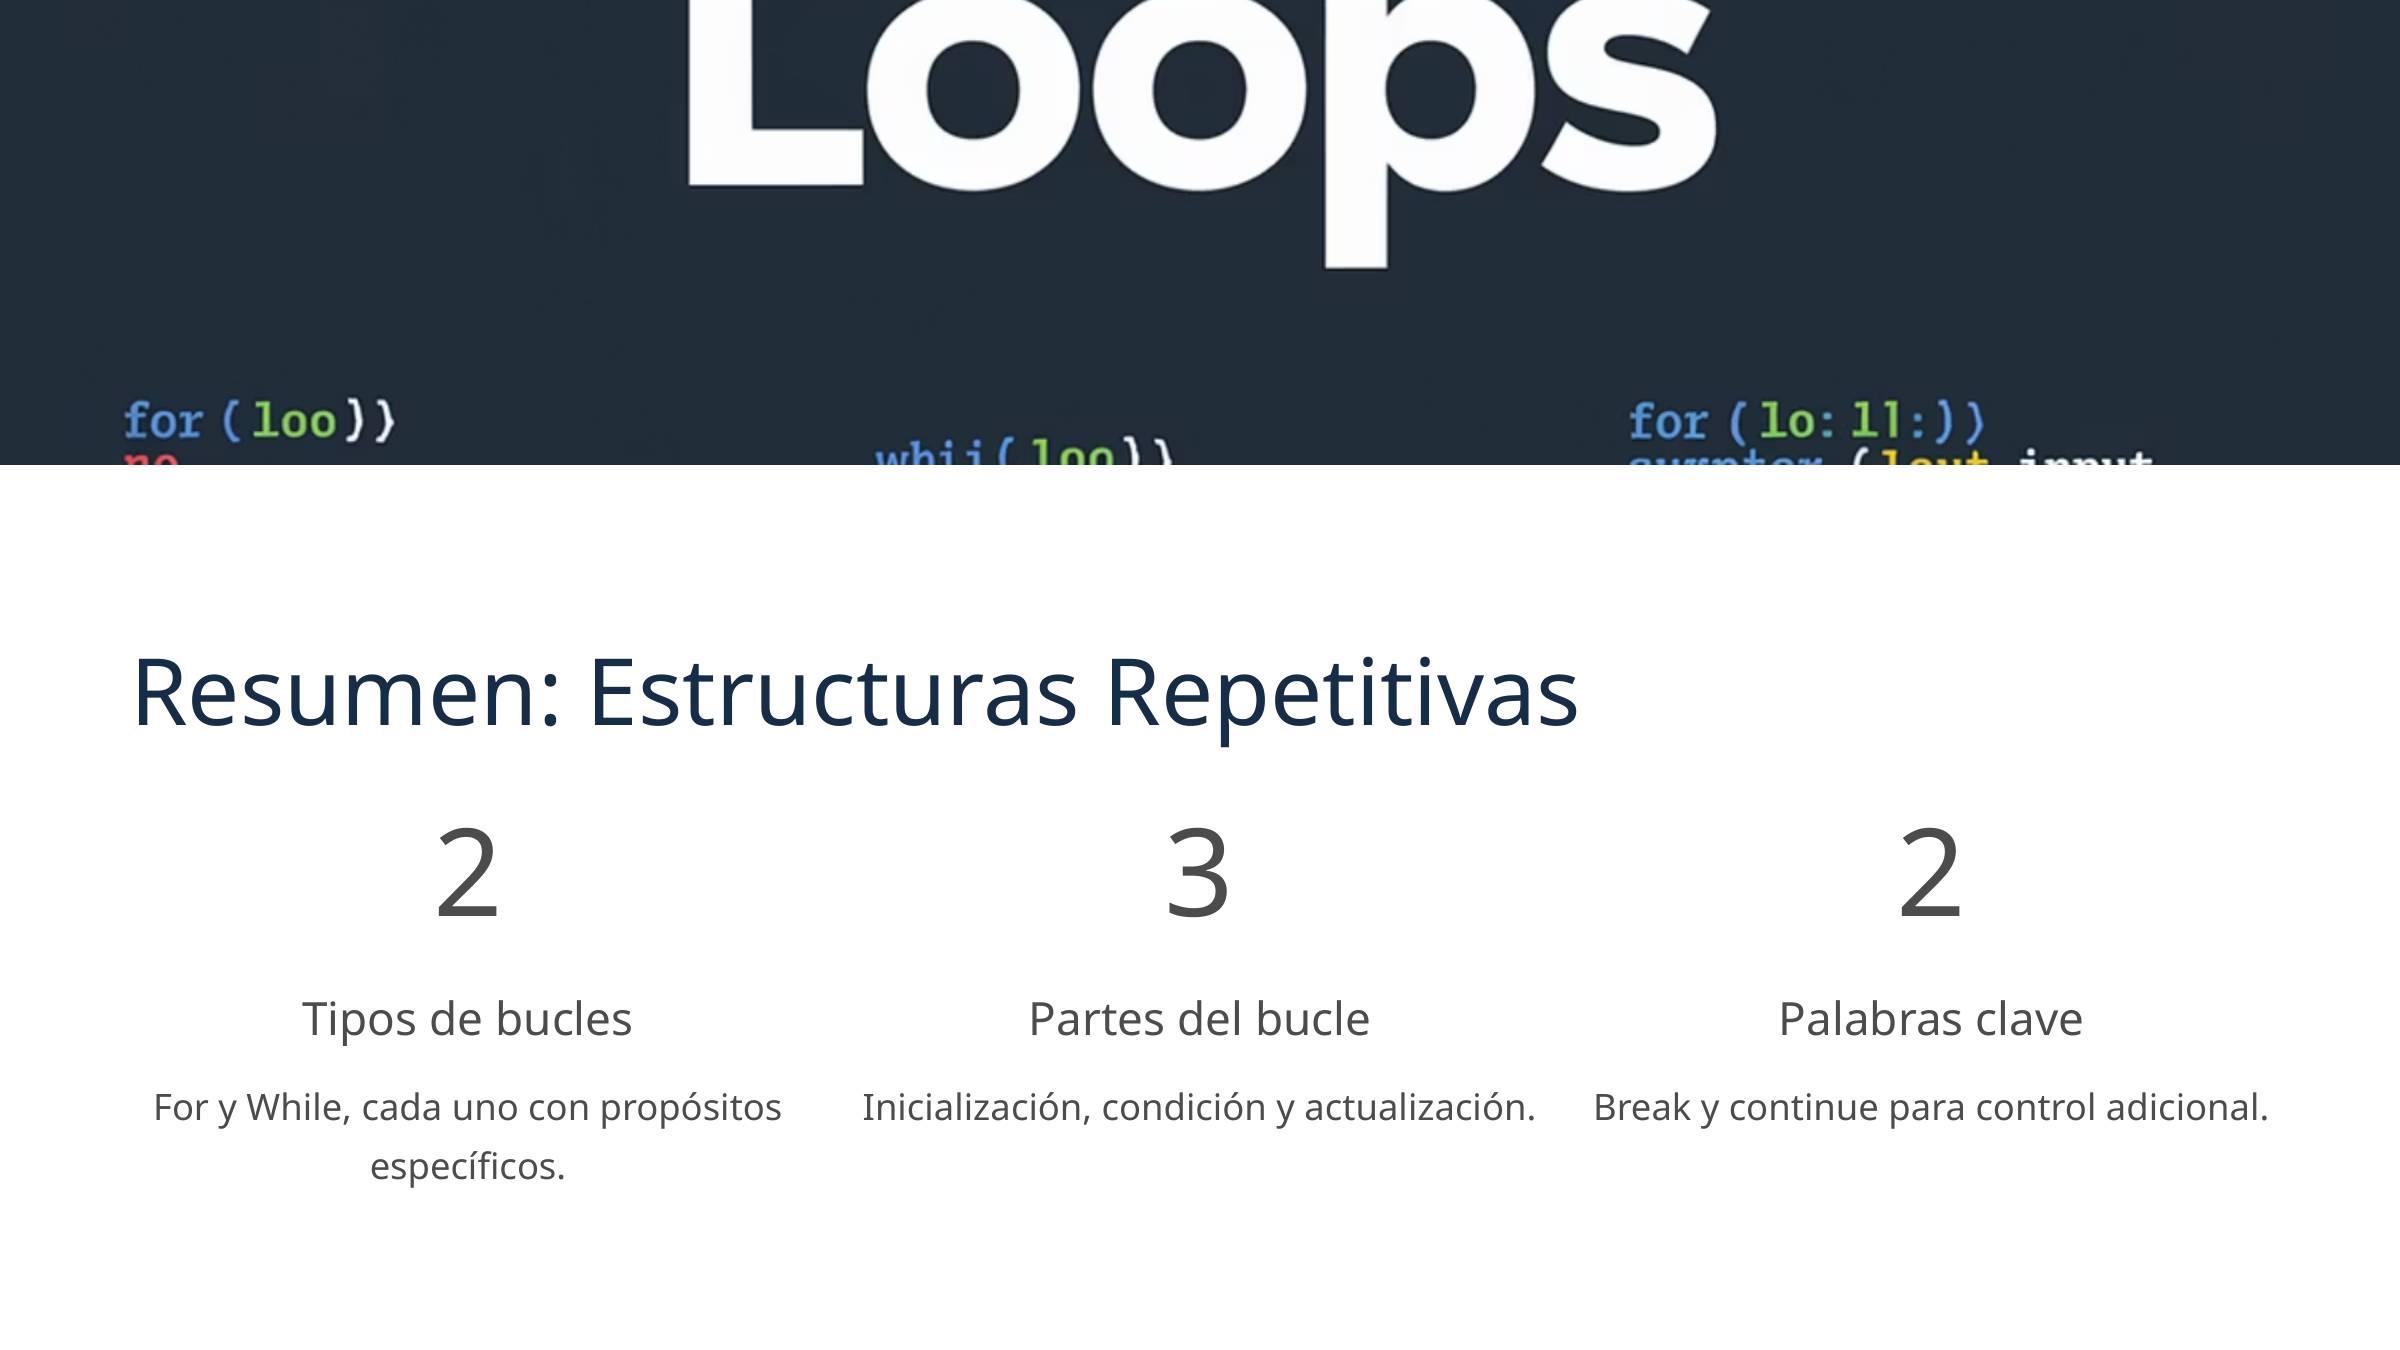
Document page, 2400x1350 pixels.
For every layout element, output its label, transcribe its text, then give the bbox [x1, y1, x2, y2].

text_box For y While, cada uno con propósitos específicos. [130, 1068, 807, 1188]
text_box Tipos de bucles [235, 987, 701, 1046]
text_box Inicialización, condición y actualización. [861, 1068, 1538, 1128]
text_box 2 [1593, 818, 2270, 942]
text_box Resumen: Estructuras Repetitivas [130, 627, 1426, 745]
text_box 2 [130, 818, 807, 942]
picture [0, 0, 2400, 466]
text_box Partes del bucle [967, 987, 1433, 1046]
text_box Palabras clave [1699, 987, 2165, 1046]
text_box Break y continue para control adicional. [1593, 1068, 2270, 1128]
text_box 3 [861, 818, 1538, 942]
